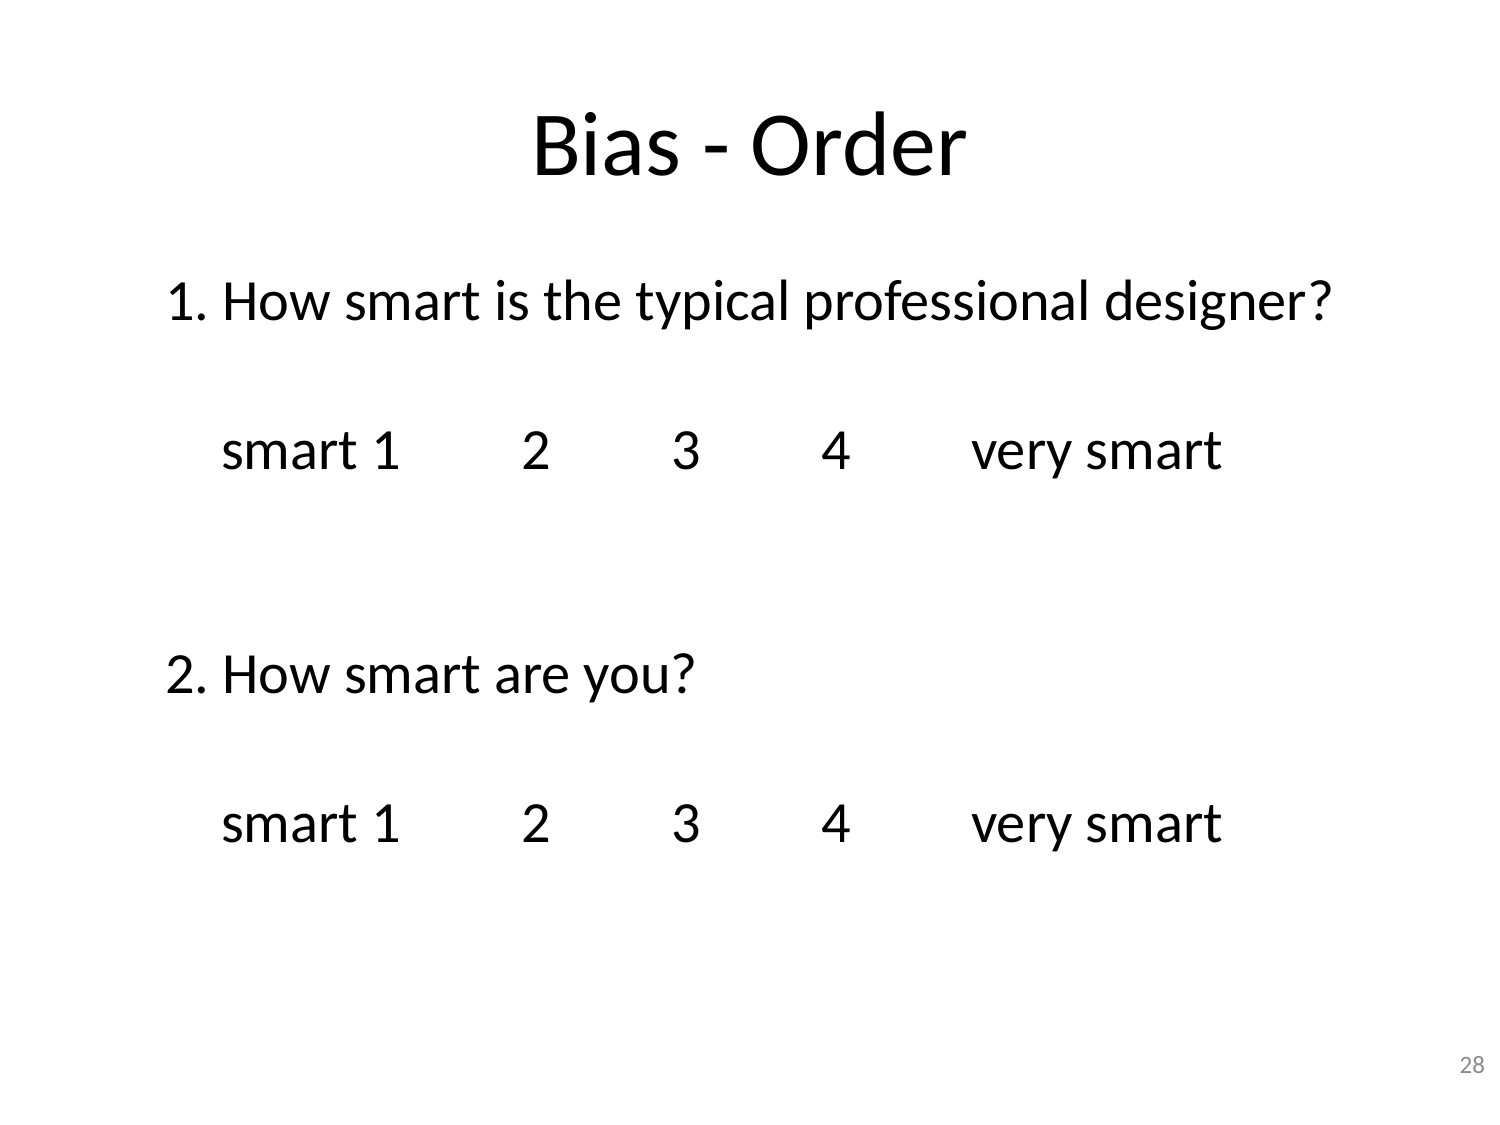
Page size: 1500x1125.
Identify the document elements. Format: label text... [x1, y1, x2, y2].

list 1. How smart is the typical professional designer? smart 1 2 3 4 very smart 2. How smart are you? smart 1 2 3 4 very smart [150, 262, 1425, 1005]
title Bias - Order [75, 45, 1425, 233]
slide_number 28 [1149, 1024, 1500, 1103]
